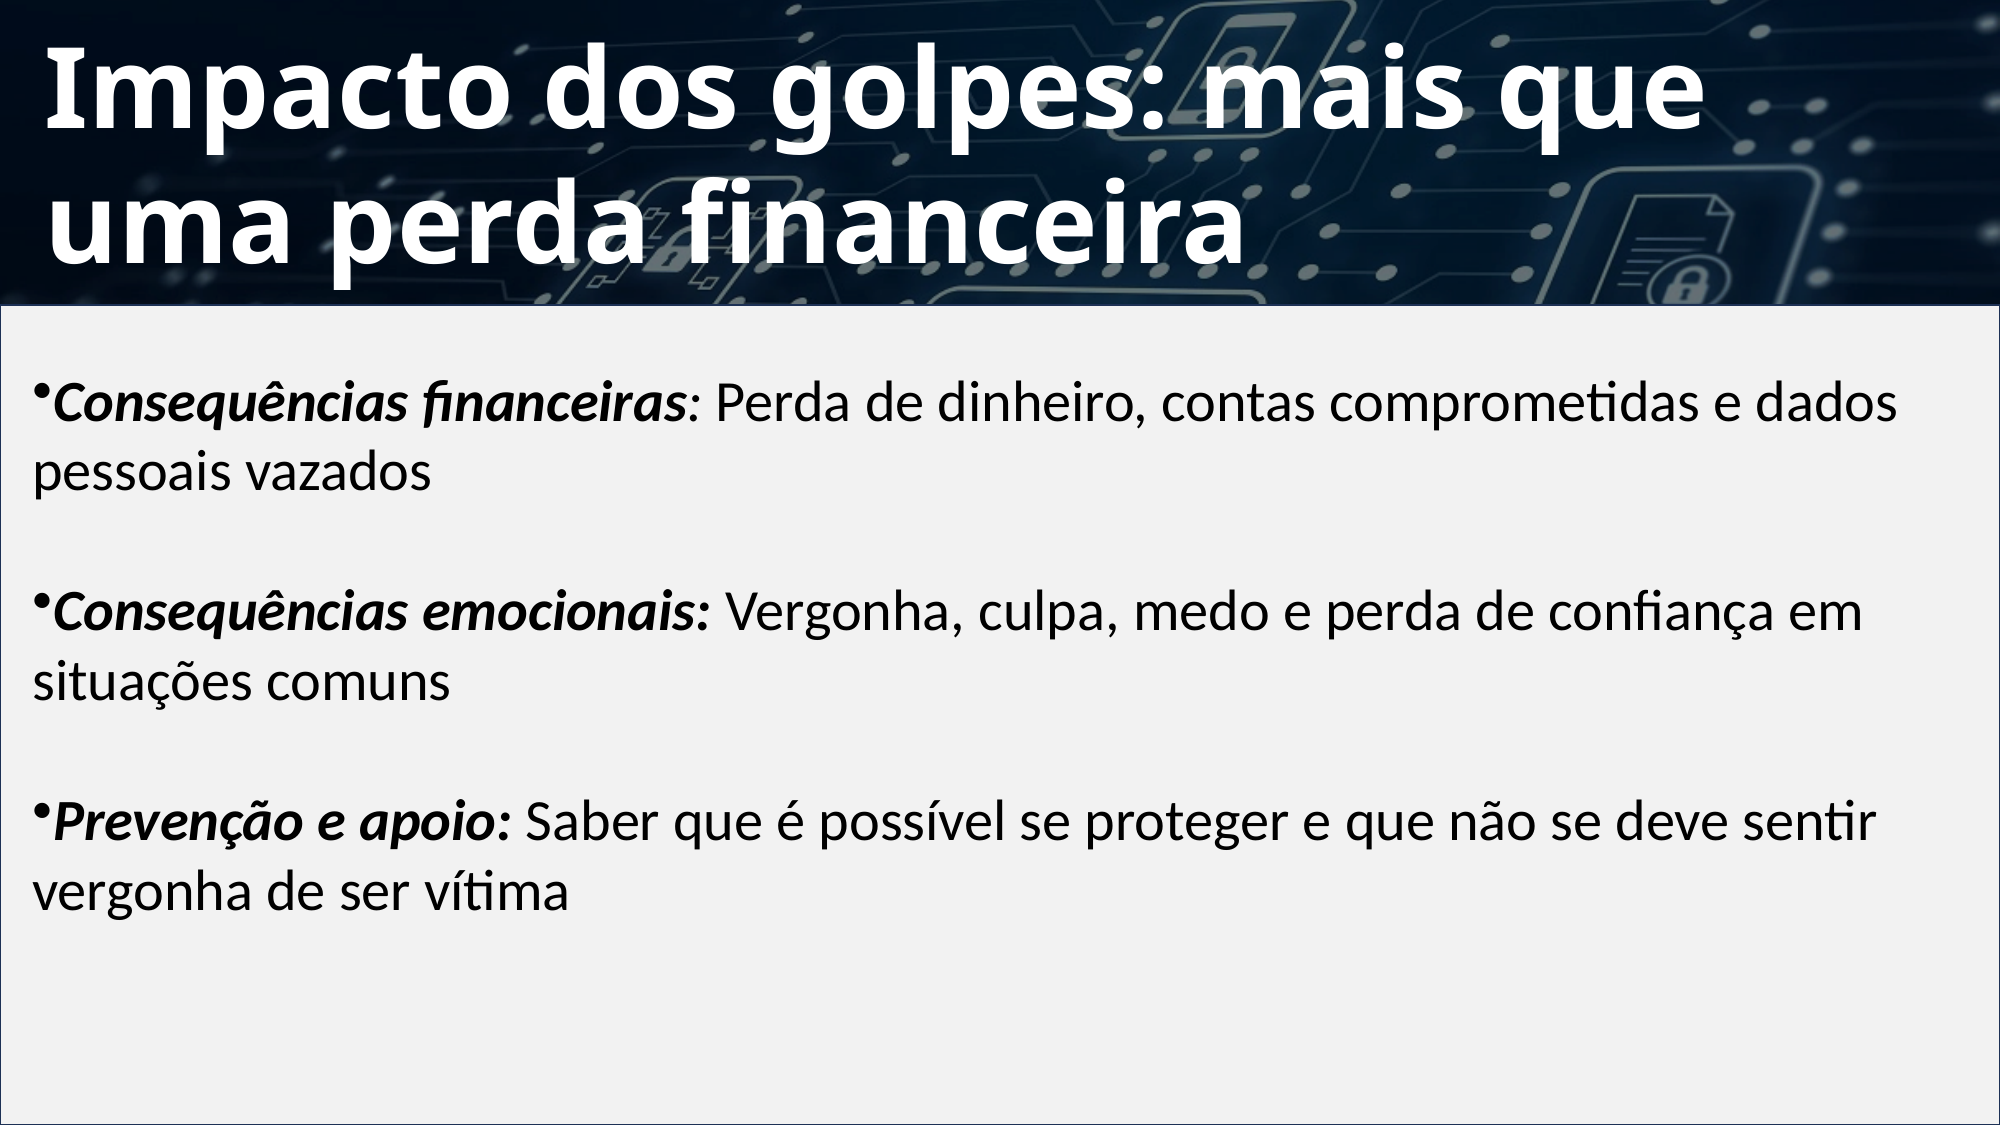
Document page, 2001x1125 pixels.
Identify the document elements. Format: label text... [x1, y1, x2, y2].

text_box [0, 305, 2000, 1125]
picture [0, 0, 2000, 305]
text_box Consequências financeiras: Perda de dinheiro, contas comprometidas e dados pessoais vazados Consequências emocionais: Vergonha, culpa, medo e perda de confiança em situações comuns Prevenção e apoio: Saber que é possível se proteger e que não se deve sentir vergonha de ser vítima [17, 355, 1983, 1000]
